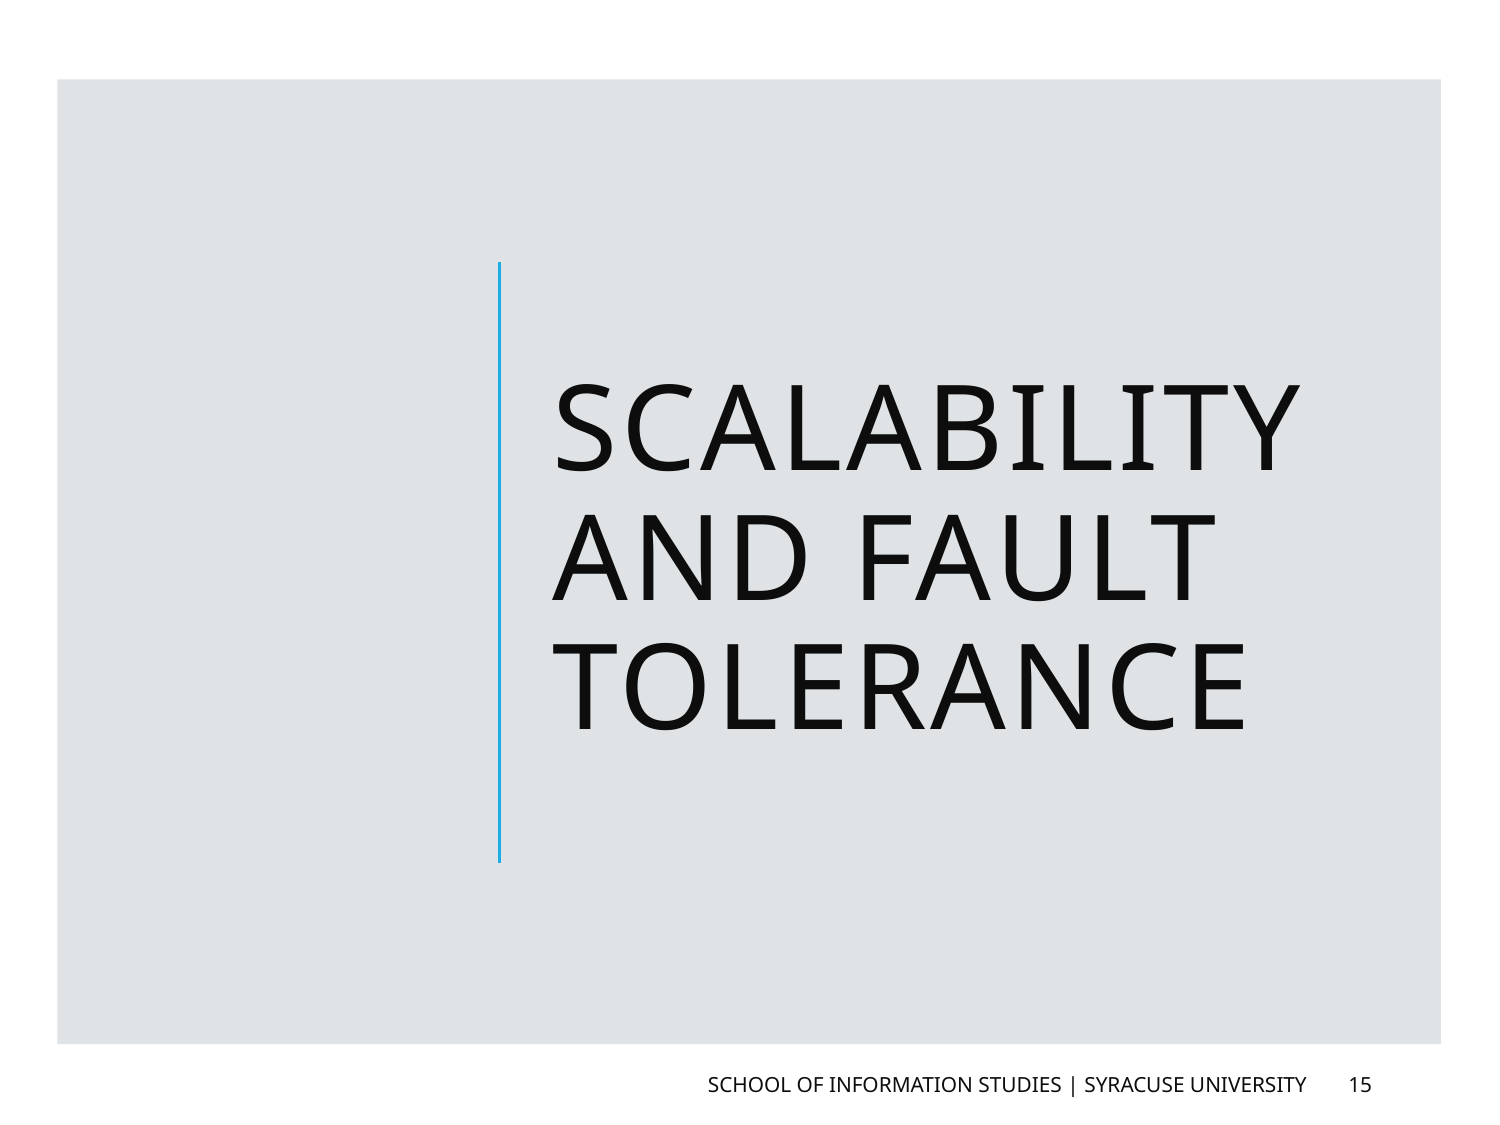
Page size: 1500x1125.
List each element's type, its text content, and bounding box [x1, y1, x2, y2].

footer School of Information Studies | Syracuse University [595, 1061, 1322, 1107]
text_box [56, 78, 1442, 1045]
text_box [0, 0, 1500, 1125]
slide_number 15 [1333, 1061, 1454, 1107]
title Scalability and Fault Tolerance [537, 132, 1401, 991]
